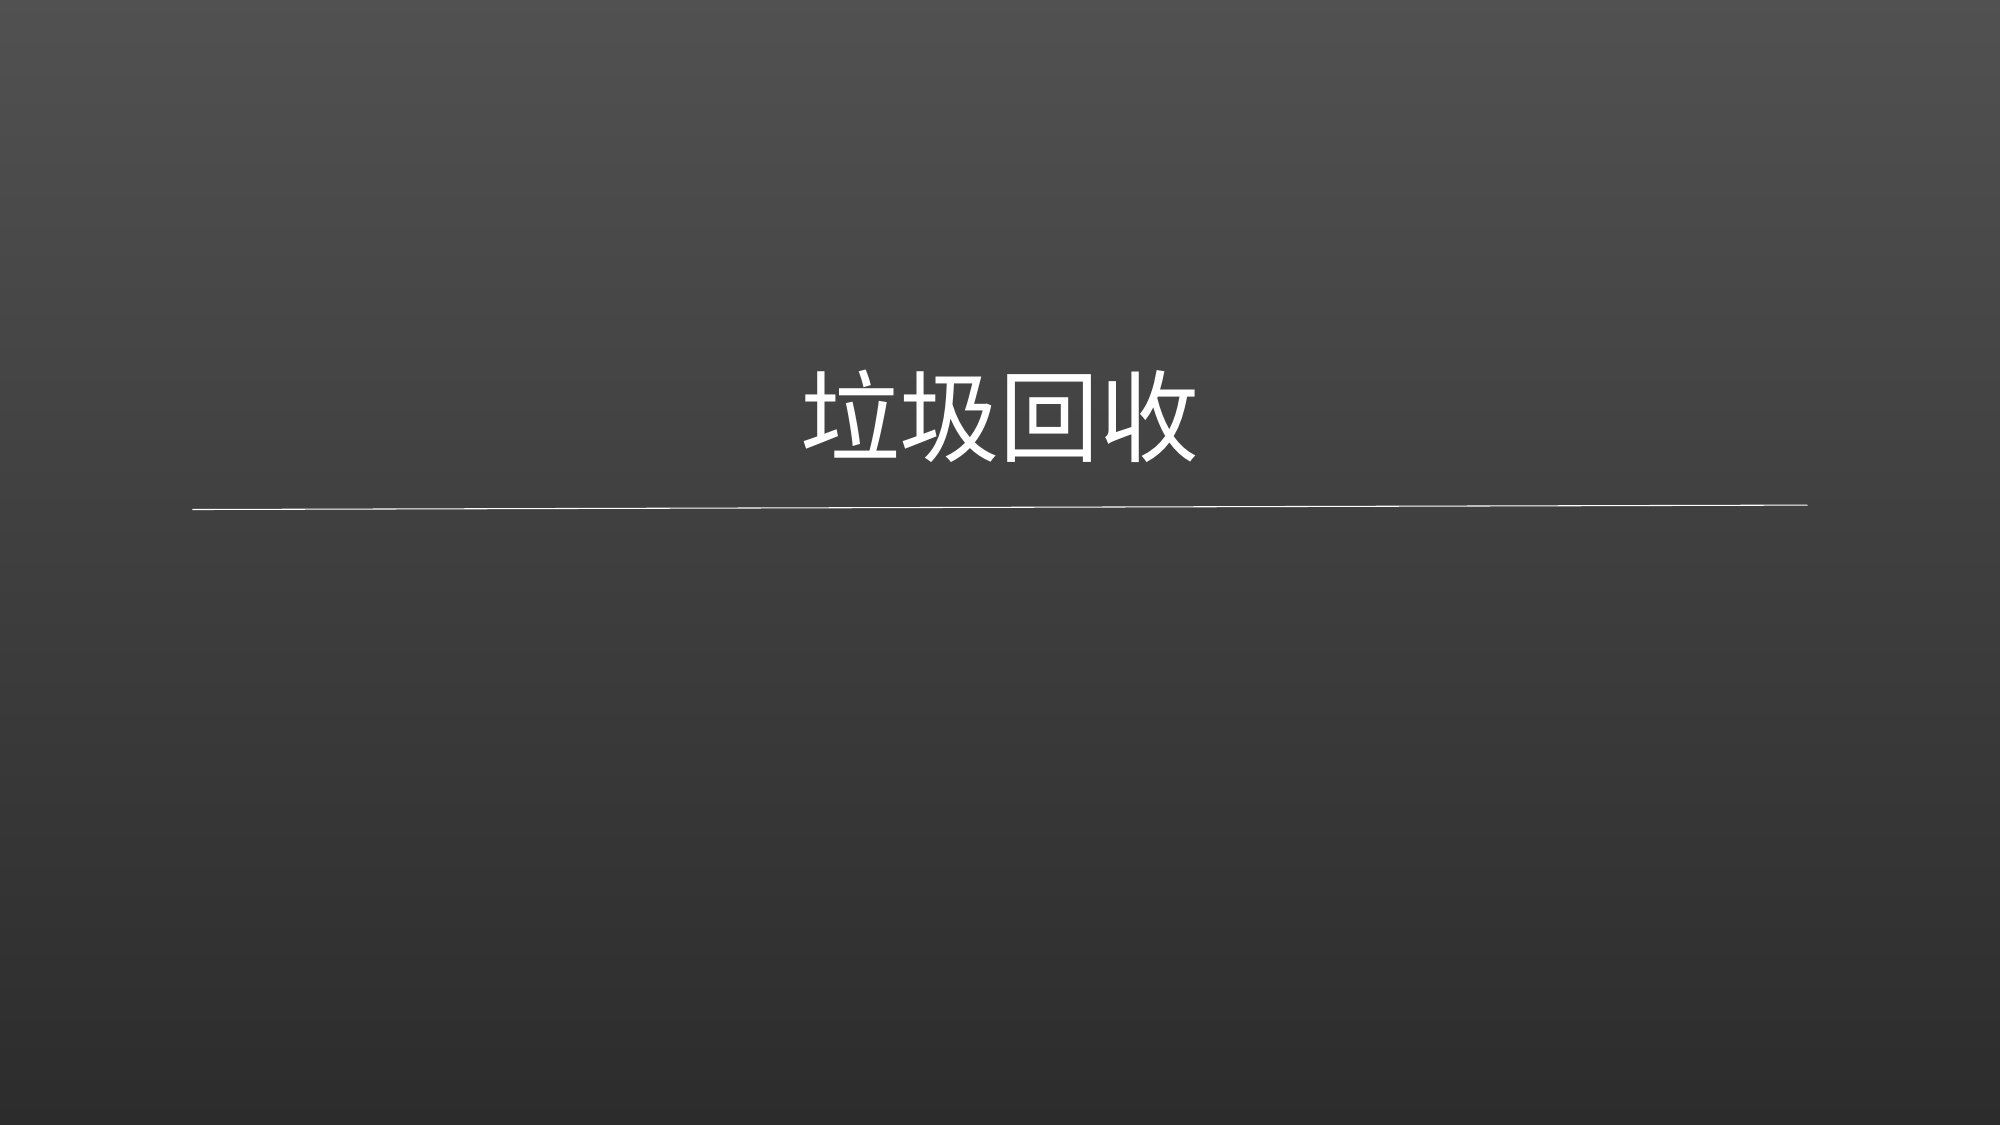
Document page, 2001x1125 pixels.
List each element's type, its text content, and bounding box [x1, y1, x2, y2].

title 垃圾回收 [249, 219, 1750, 484]
